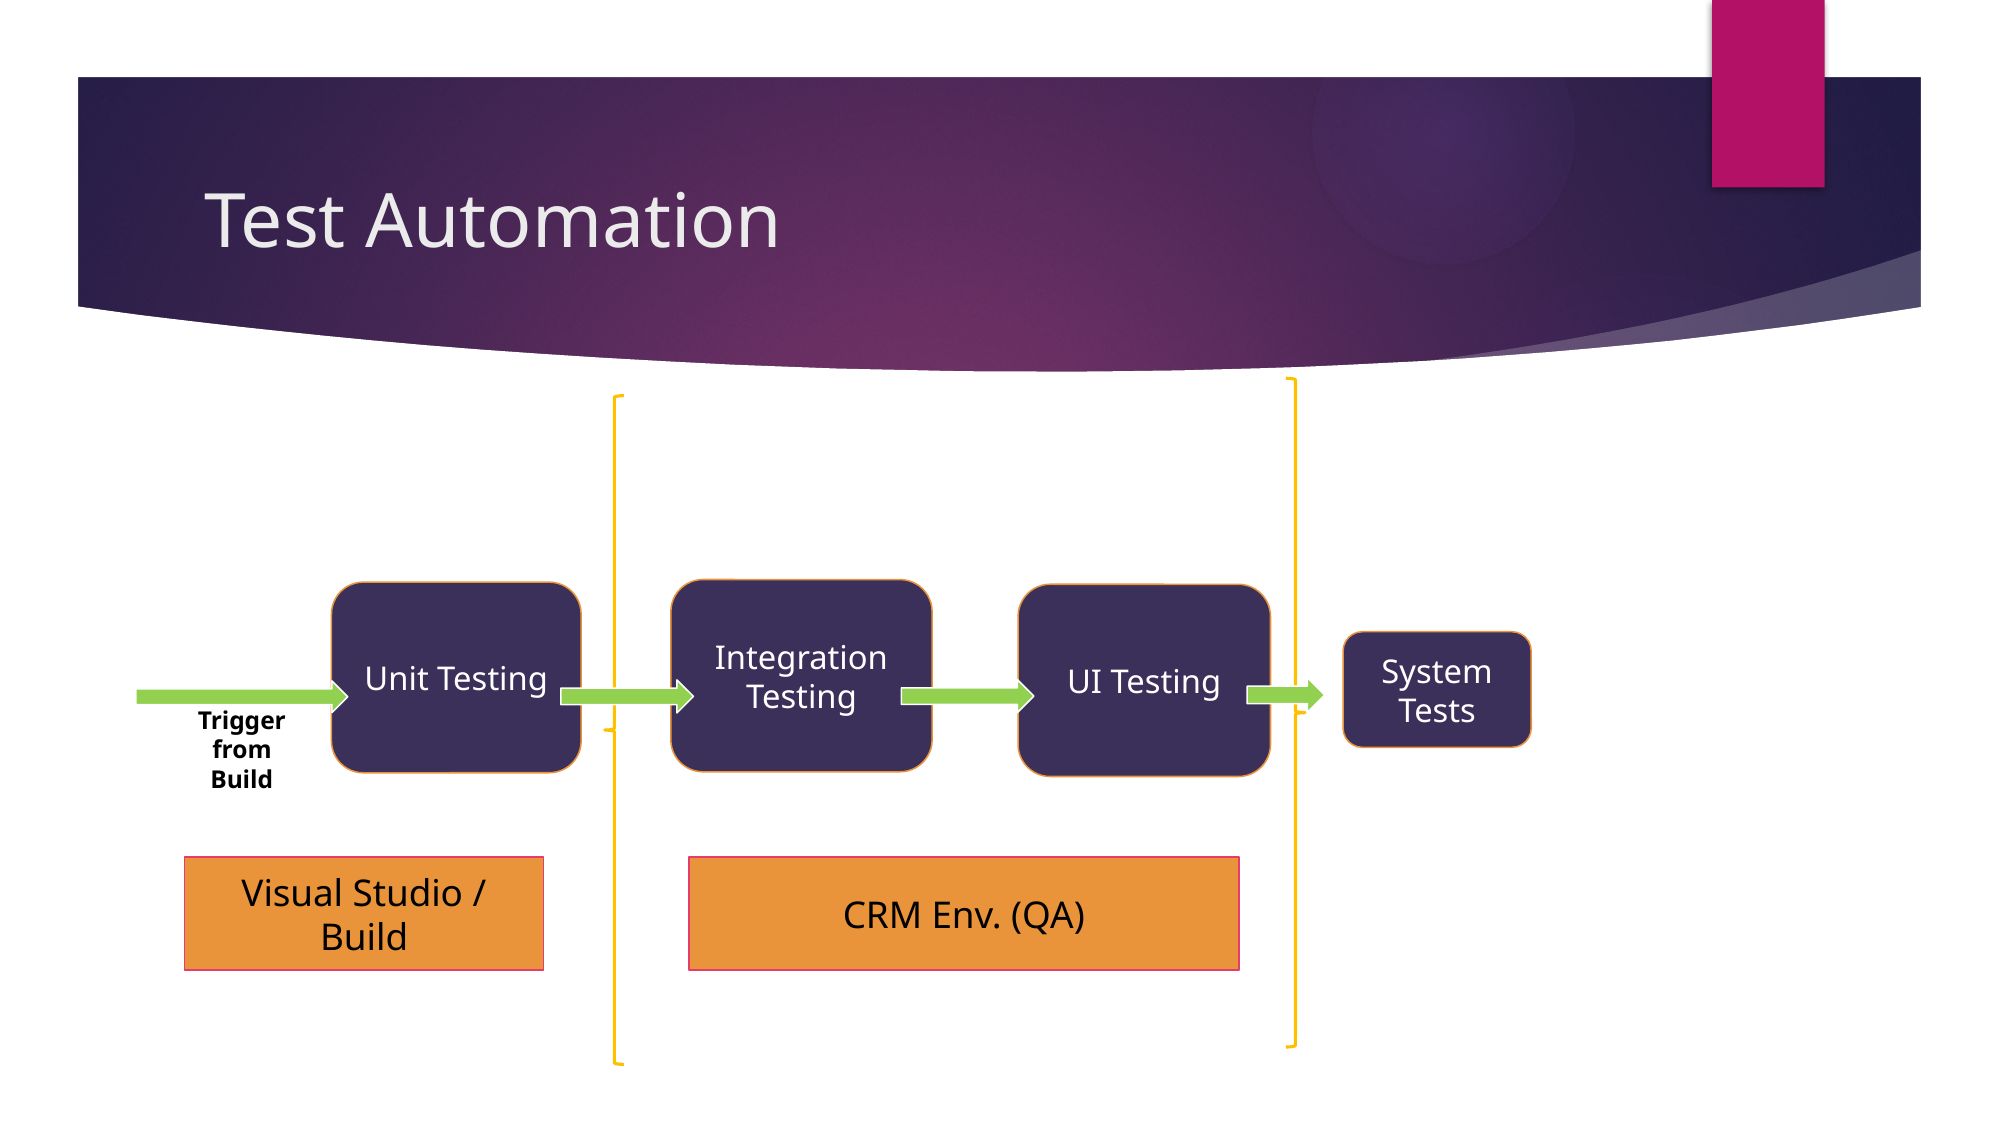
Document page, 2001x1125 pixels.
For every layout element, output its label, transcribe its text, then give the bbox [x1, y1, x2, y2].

text_box [604, 705, 624, 1065]
text_box UI Testing [1017, 583, 1272, 778]
text_box [614, 395, 624, 688]
text_box [1285, 378, 1296, 686]
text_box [135, 680, 348, 802]
text_box Unit Testing [330, 581, 582, 774]
text_box Integration Testing [670, 578, 933, 773]
text_box System Tests [1342, 630, 1533, 749]
title Test Automation [189, 159, 1627, 276]
text_box [1285, 704, 1306, 1048]
text_box [560, 679, 694, 713]
text_box Visual Studio / Build [184, 856, 544, 971]
text_box [901, 679, 1034, 713]
text_box CRM Env. (QA) [688, 856, 1240, 971]
text_box [1247, 677, 1325, 713]
